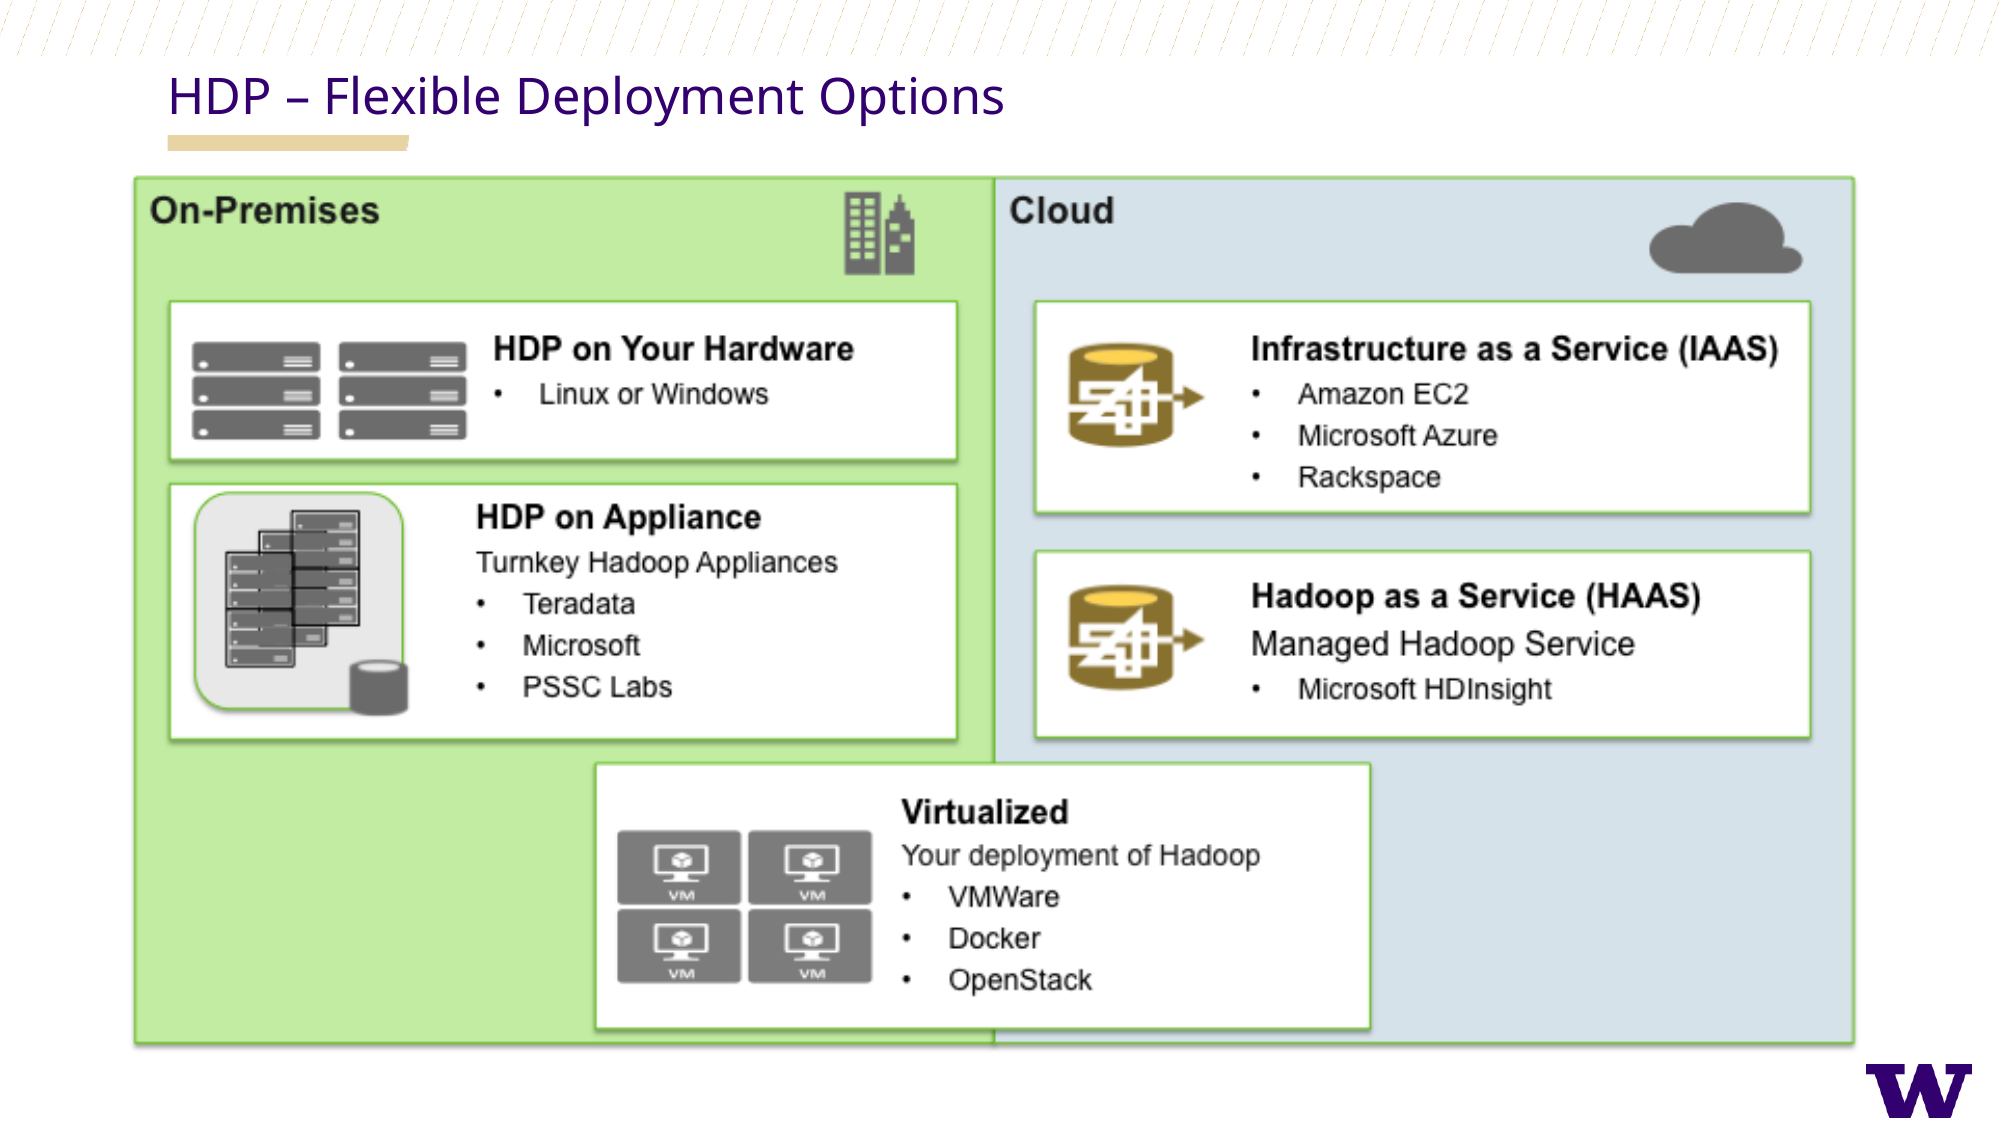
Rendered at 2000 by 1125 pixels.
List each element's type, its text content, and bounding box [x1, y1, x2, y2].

list HDP – Flexible Deployment Options [146, 60, 1937, 136]
picture [0, 0, 2000, 56]
picture [128, 173, 1862, 1057]
